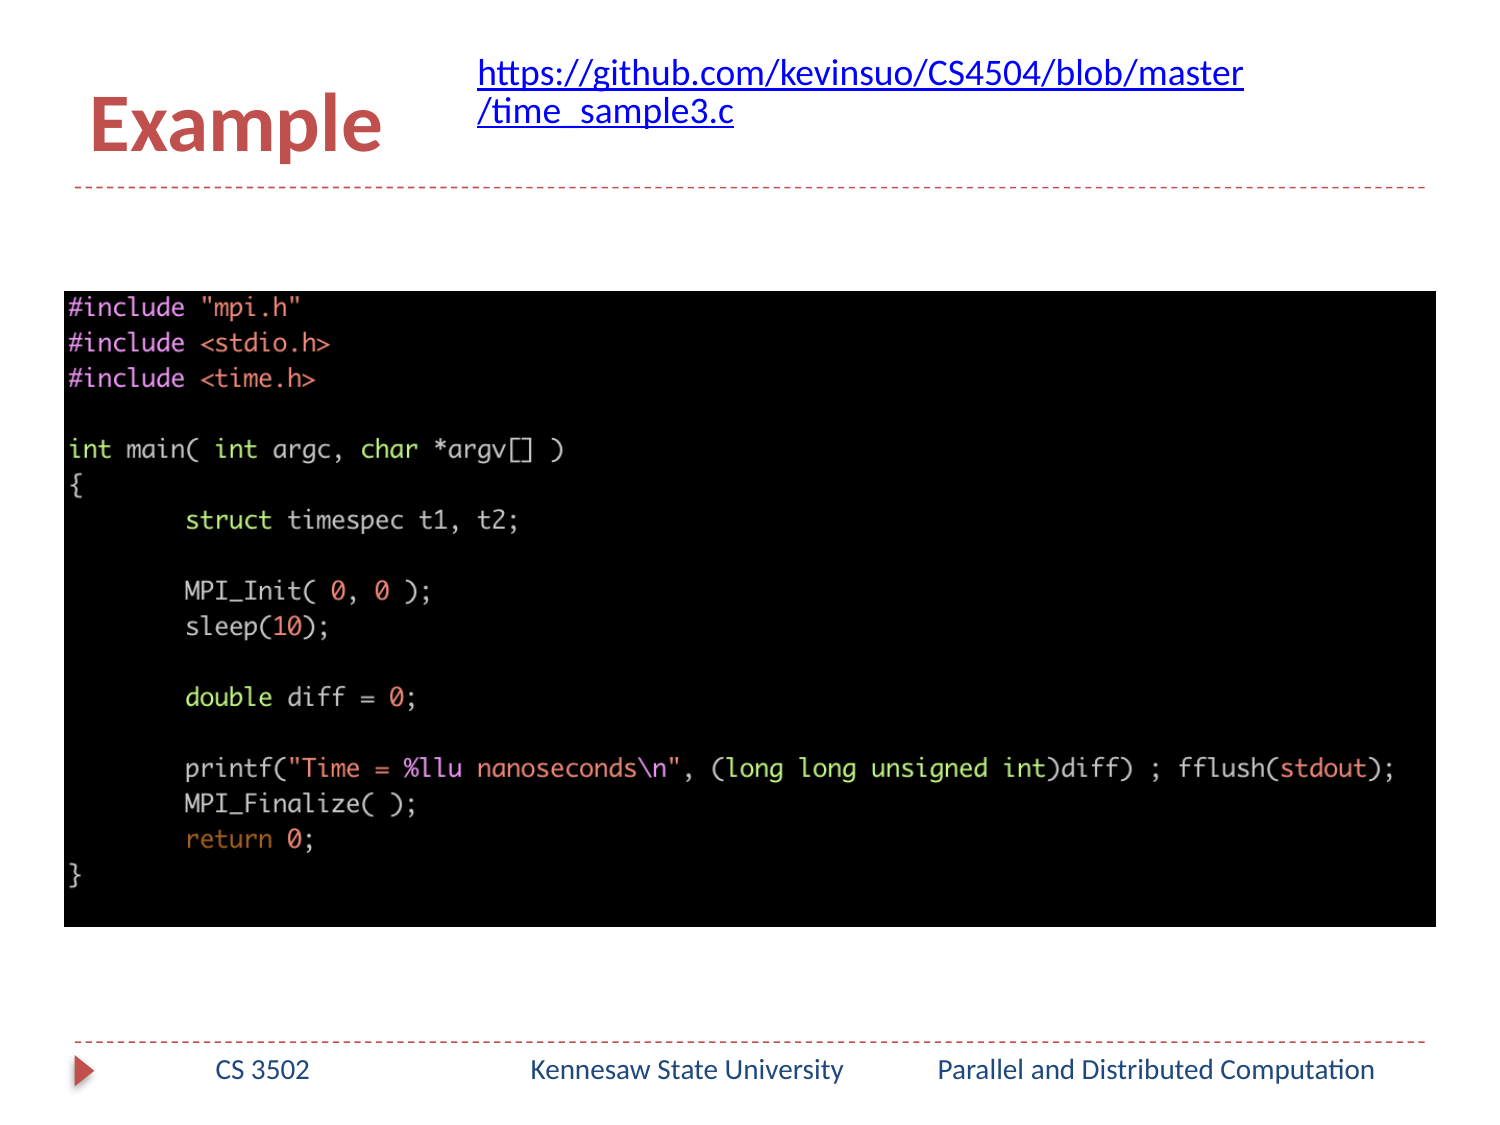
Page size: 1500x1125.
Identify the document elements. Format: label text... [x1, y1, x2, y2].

picture [64, 290, 1436, 927]
footer Kennesaw State University [426, 1042, 975, 1103]
title Example [75, 12, 1425, 175]
slide_number CS 3502 [100, 1042, 426, 1103]
text_box https://github.com/kevinsuo/CS4504/blob/master/time_sample3.c [462, 40, 1263, 101]
slide_number Parallel and Distributed Computation [975, 1042, 1426, 1103]
